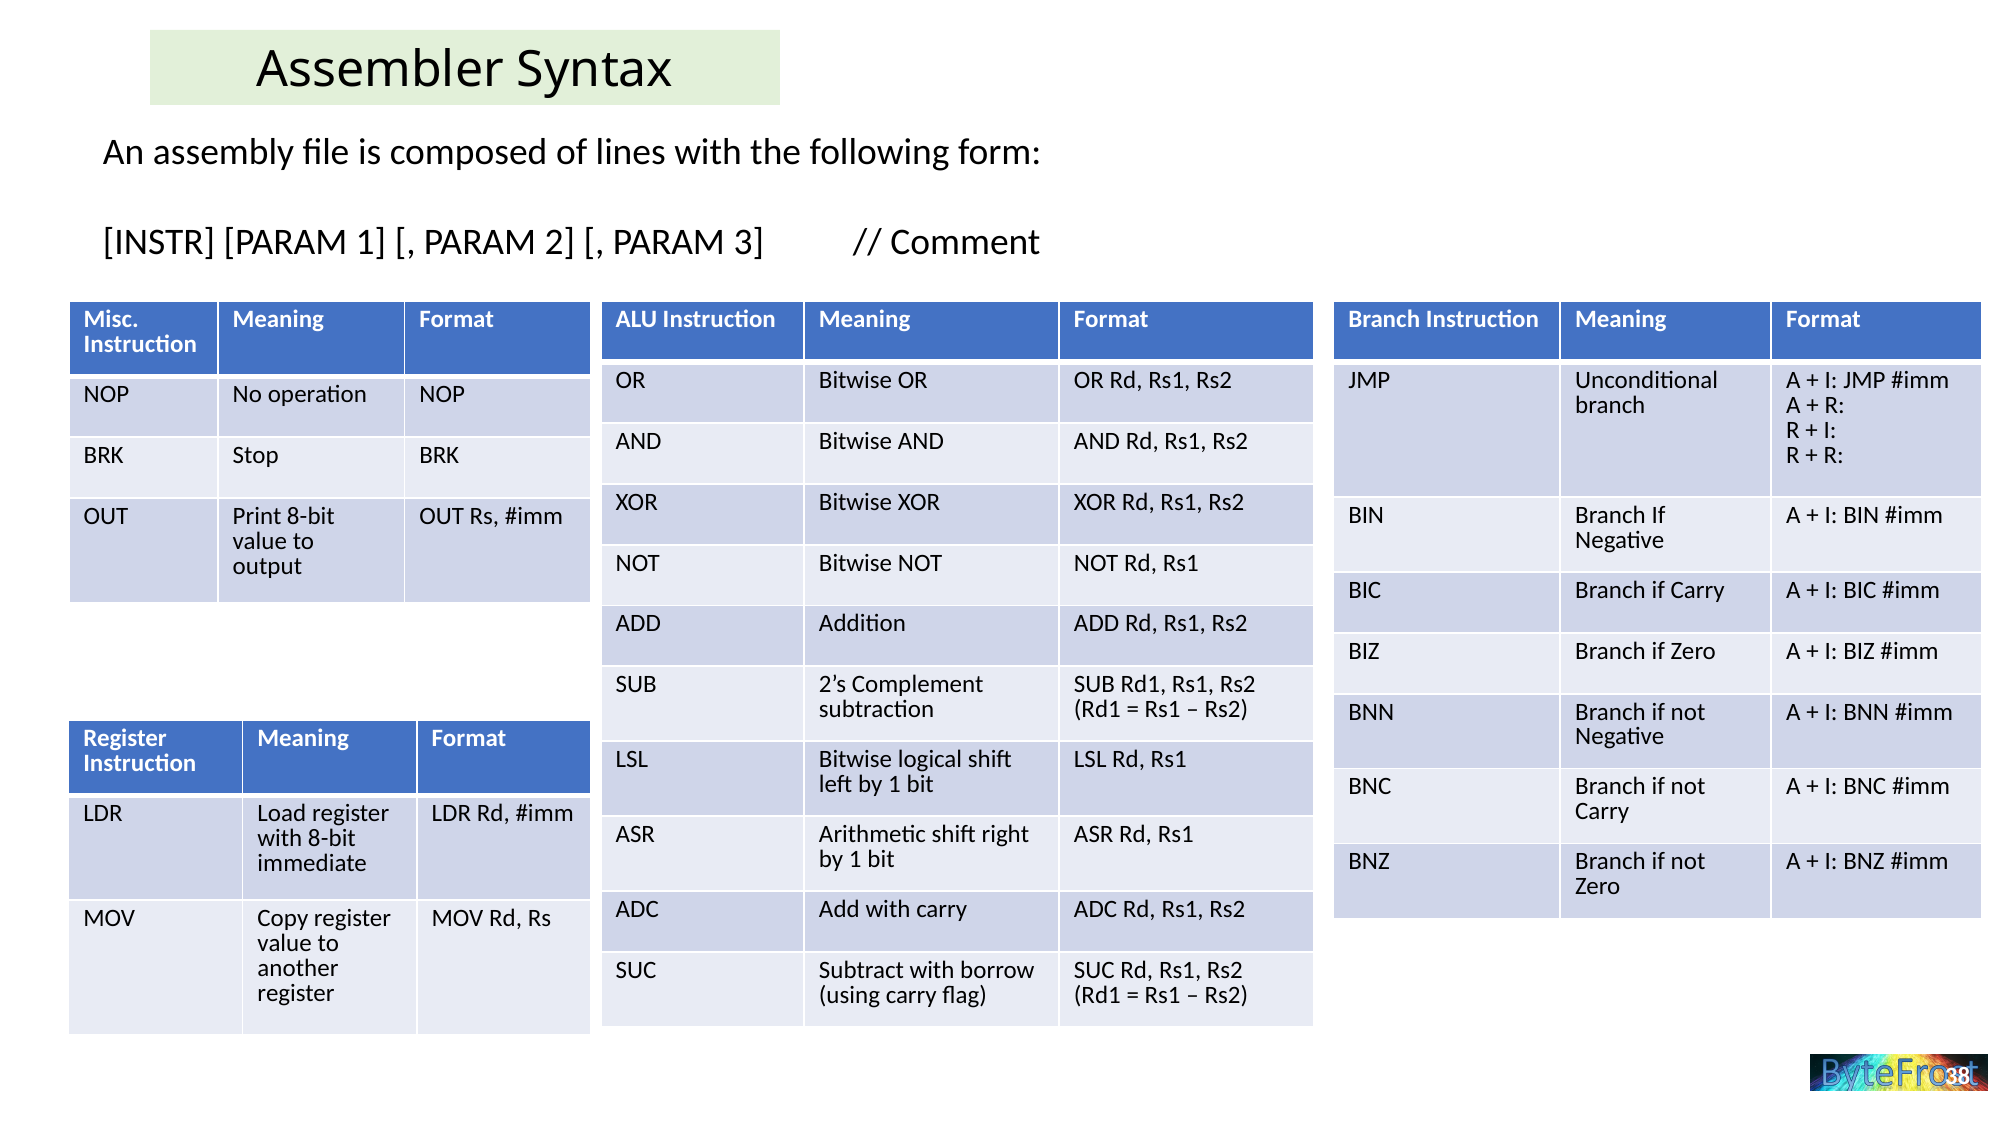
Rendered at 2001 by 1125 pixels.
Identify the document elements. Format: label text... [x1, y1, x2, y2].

table_cell Bitwise OR [805, 365, 1058, 422]
table_cell SUC Rd, Rs1, Rs2 (Rd1 = Rs1 – Rs2) [1060, 953, 1313, 1026]
table_cell Load register with 8-bit immediate [243, 798, 416, 899]
table_cell NOT [602, 546, 803, 605]
table_cell A + I: BIN #imm [1772, 498, 1981, 571]
table_cell SUB Rd1, Rs1, Rs2 (Rd1 = Rs1 – Rs2) [1060, 667, 1313, 740]
title Assembler Syntax [150, 29, 780, 105]
table_cell Stop [219, 438, 404, 497]
table_cell ADC Rd, Rs1, Rs2 [1060, 892, 1313, 951]
table_header Format [405, 302, 590, 374]
table_cell 2’s Complement subtraction [805, 667, 1058, 740]
picture [1810, 1054, 1988, 1091]
table_cell A + I: BIZ #imm [1772, 634, 1981, 693]
table_cell Branch if not Zero [1561, 844, 1770, 918]
table_header Format [1060, 302, 1313, 359]
table_header Meaning [1561, 302, 1770, 359]
table_cell Addition [805, 606, 1058, 665]
table_header ALU Instruction [602, 302, 803, 359]
table_cell ADC [602, 892, 803, 951]
table_cell Print 8-bit value to output [219, 499, 404, 602]
table_cell Branch if not Carry [1561, 769, 1770, 843]
table_cell JMP [1334, 365, 1559, 496]
table_cell NOT Rd, Rs1 [1060, 546, 1313, 605]
table_cell No operation [219, 379, 404, 436]
table_cell LDR Rd, #imm [418, 798, 590, 899]
table_header Meaning [805, 302, 1058, 359]
table_cell ASR [602, 817, 803, 890]
table_header Meaning [219, 302, 404, 374]
table_cell LSL Rd, Rs1 [1060, 742, 1313, 815]
table_cell LDR [69, 798, 242, 899]
table_cell OUT [70, 499, 217, 602]
table_cell AND Rd, Rs1, Rs2 [1060, 424, 1313, 483]
table_cell BIC [1334, 573, 1559, 632]
table_cell NOP [405, 379, 590, 436]
table_cell Branch if Carry [1561, 573, 1770, 632]
table_cell OUT Rs, #imm [405, 499, 590, 602]
table_cell XOR Rd, Rs1, Rs2 [1060, 485, 1313, 544]
table_header Meaning [243, 721, 416, 793]
table_cell AND [602, 424, 803, 483]
table_cell Branch If Negative [1561, 498, 1770, 571]
table_cell BNZ [1334, 844, 1559, 918]
table_header Format [418, 721, 590, 793]
table_cell A + I: BIC #imm [1772, 573, 1981, 632]
table_cell Copy register value to another register [243, 901, 416, 1034]
table_cell ADD [602, 606, 803, 665]
table_cell XOR [602, 485, 803, 544]
table_header Misc. Instruction [70, 302, 217, 374]
table_cell Add with carry [805, 892, 1058, 951]
table_header Format [1772, 302, 1981, 359]
table_cell Bitwise logical shift left by 1 bit [805, 742, 1058, 815]
table_cell A + I: BNN #imm [1772, 695, 1981, 768]
table_cell Branch if Zero [1561, 634, 1770, 693]
text_box 38 [1535, 1044, 1986, 1105]
table_cell Bitwise XOR [805, 485, 1058, 544]
table_cell Unconditional branch [1561, 365, 1770, 496]
table_cell Branch if not Negative [1561, 695, 1770, 768]
table_cell BRK [70, 438, 217, 497]
table_cell BIN [1334, 498, 1559, 571]
table_cell A + I: JMP #imm A + R: R + I: R + R: [1772, 365, 1981, 496]
table_cell OR [602, 365, 803, 422]
table_cell A + I: BNC #imm [1772, 769, 1981, 843]
table_cell BIZ [1334, 634, 1559, 693]
table_cell MOV [69, 901, 242, 1034]
table_cell SUB [602, 667, 803, 740]
table_cell BRK [405, 438, 590, 497]
table_header Register Instruction [69, 721, 242, 793]
table_cell MOV Rd, Rs [418, 901, 590, 1034]
table_cell Bitwise NOT [805, 546, 1058, 605]
table_cell Arithmetic shift right by 1 bit [805, 817, 1058, 890]
table_cell Subtract with borrow (using carry flag) [805, 953, 1058, 1026]
table_cell BNC [1334, 769, 1559, 843]
table_cell Bitwise AND [805, 424, 1058, 483]
table_cell LSL [602, 742, 803, 815]
table_cell ASR Rd, Rs1 [1060, 817, 1313, 890]
table_header Branch Instruction [1334, 302, 1559, 359]
text_box An assembly file is composed of lines with the following form: [INSTR] [PARAM 1] [, PARAM 2] [, PARAM 3] // Comment [88, 119, 1205, 270]
table_cell OR Rd, Rs1, Rs2 [1060, 365, 1313, 422]
table_cell ADD Rd, Rs1, Rs2 [1060, 606, 1313, 665]
table_cell BNN [1334, 695, 1559, 768]
table_cell A + I: BNZ #imm [1772, 844, 1981, 918]
table_cell NOP [70, 379, 217, 436]
table_cell SUC [602, 953, 803, 1026]
